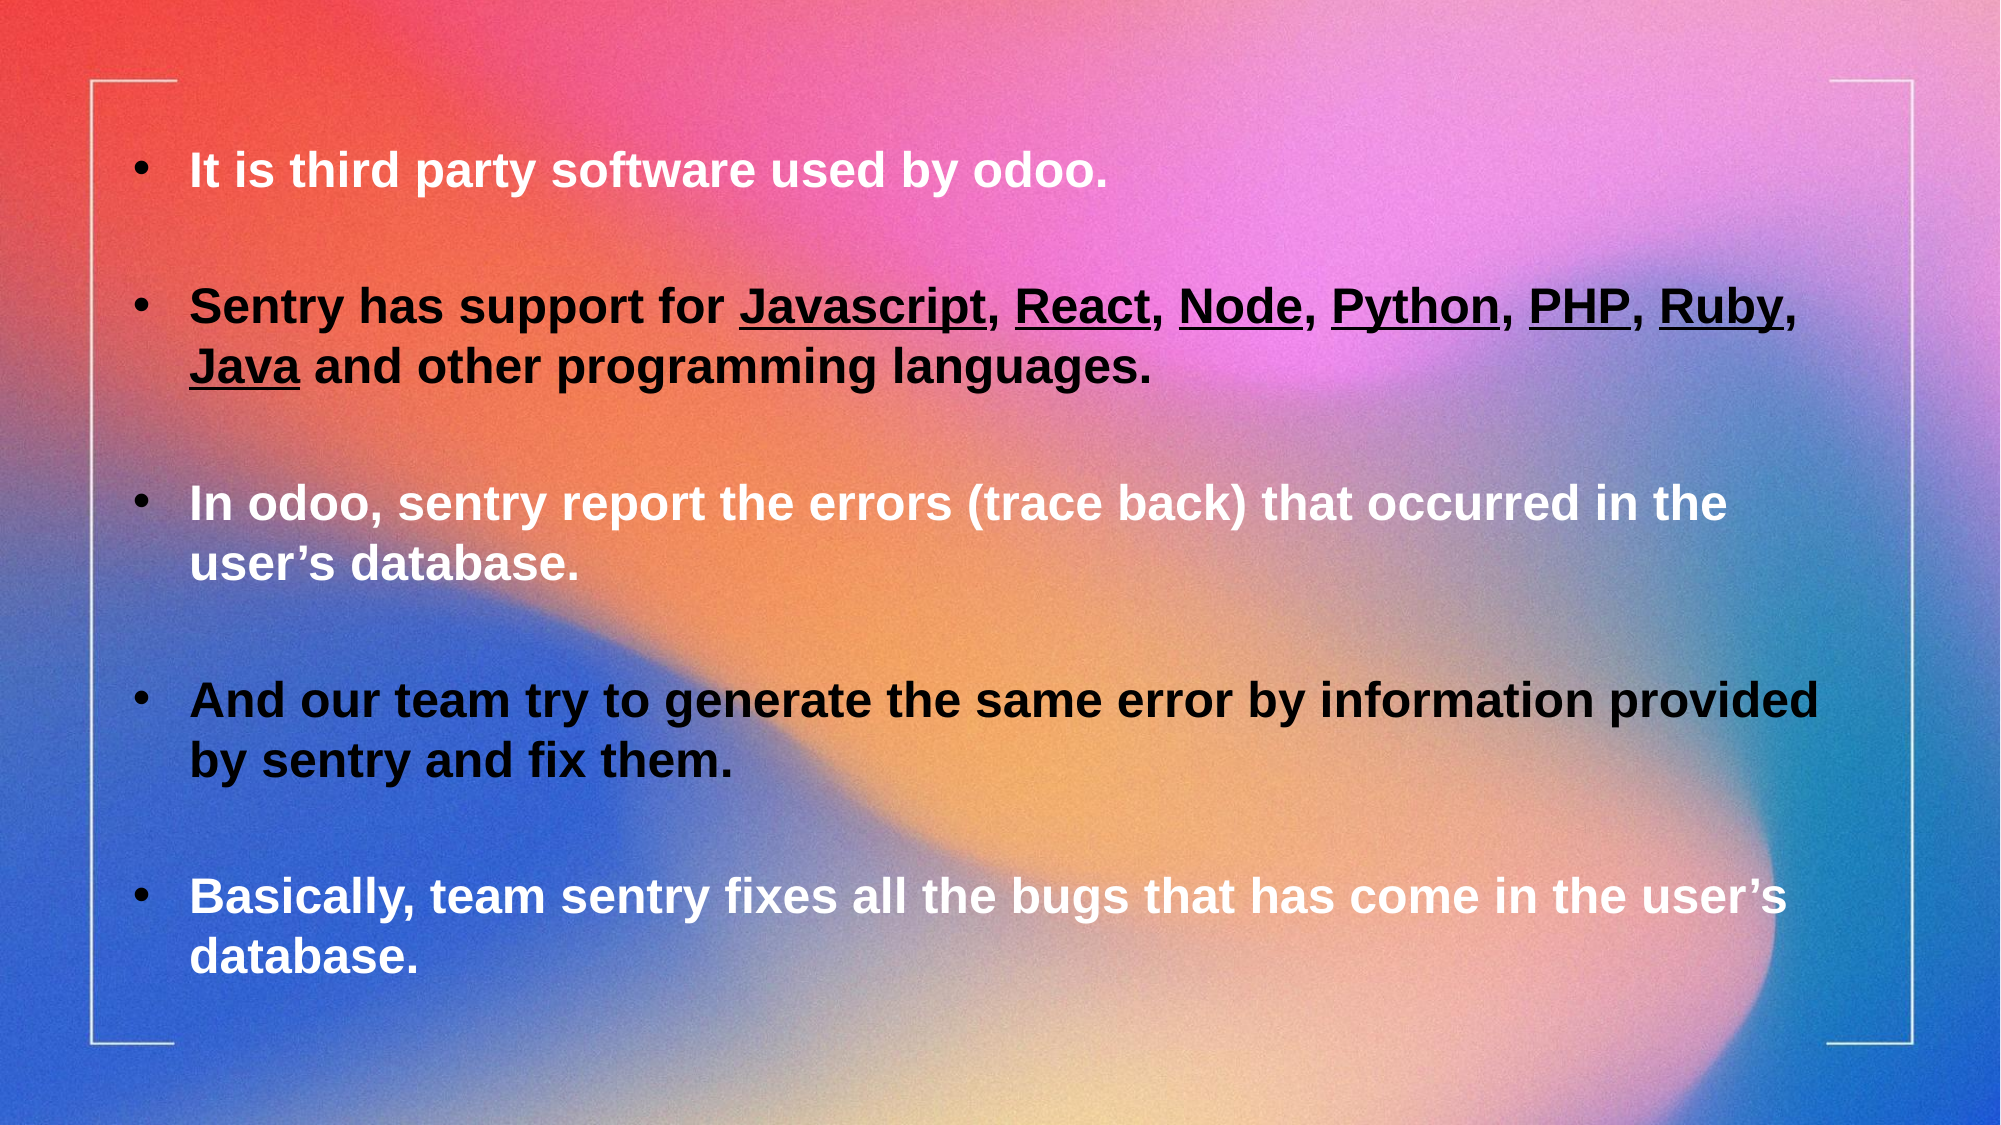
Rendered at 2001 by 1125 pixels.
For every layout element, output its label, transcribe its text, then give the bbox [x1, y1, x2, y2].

text_box It is third party software used by odoo. Sentry has support for Javascript, React, Node, Python, PHP, Ruby, Java and other programming languages. In odoo, sentry report the errors (trace back) that occurred in the user’s database. And our team try to generate the same error by information provided by sentry and fix them. Basically, team sentry fixes all the bugs that has come in the user’s database. [118, 129, 1877, 930]
picture [0, 0, 2001, 1125]
